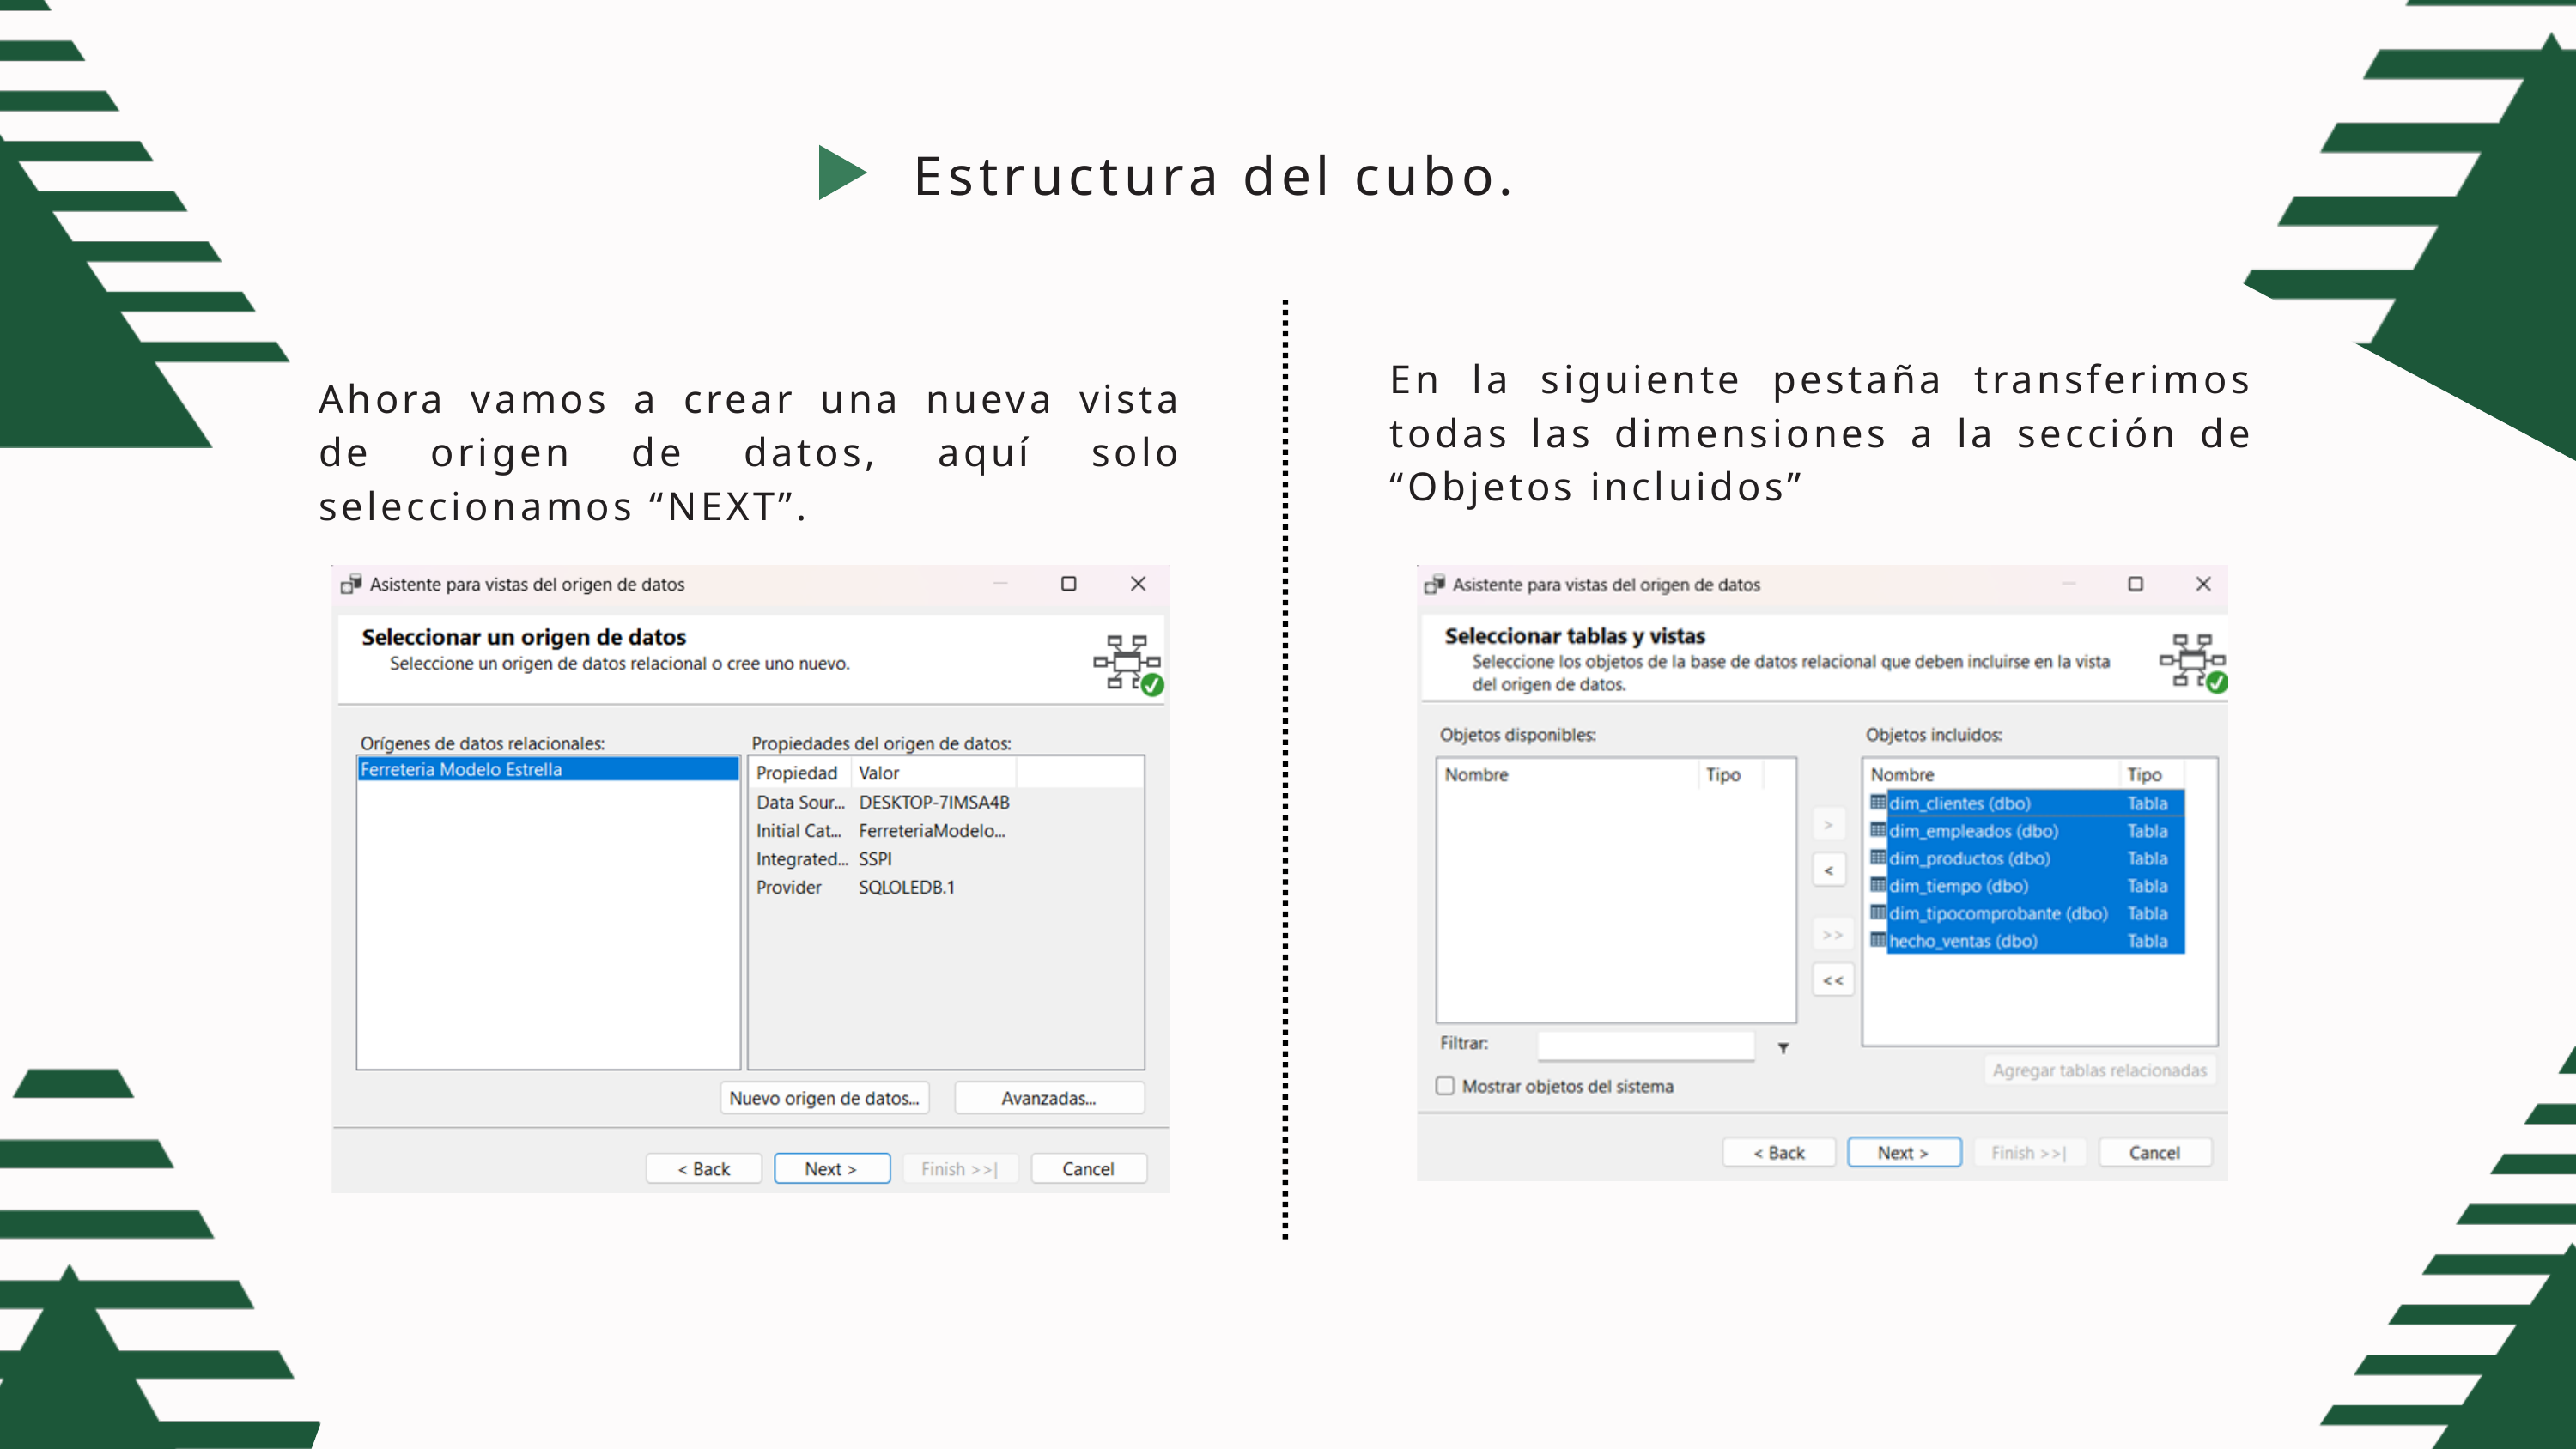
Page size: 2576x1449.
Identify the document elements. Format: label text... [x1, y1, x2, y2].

text_box En la siguiente pestaña transferimos todas las dimensiones a la sección de “Objetos incluidos” [1390, 348, 2255, 510]
text_box [2286, 1046, 2576, 1449]
text_box [1417, 565, 2228, 1182]
text_box [331, 565, 1170, 1193]
text_box [0, 1013, 406, 1449]
text_box [2192, 0, 2576, 461]
text_box Ahora vamos a crear una nueva vista de origen de datos, aquí solo seleccionamos “NEXT”. [319, 367, 1184, 529]
text_box Estructura del cubo. [913, 132, 2020, 280]
text_box [0, 0, 290, 448]
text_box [815, 148, 872, 197]
